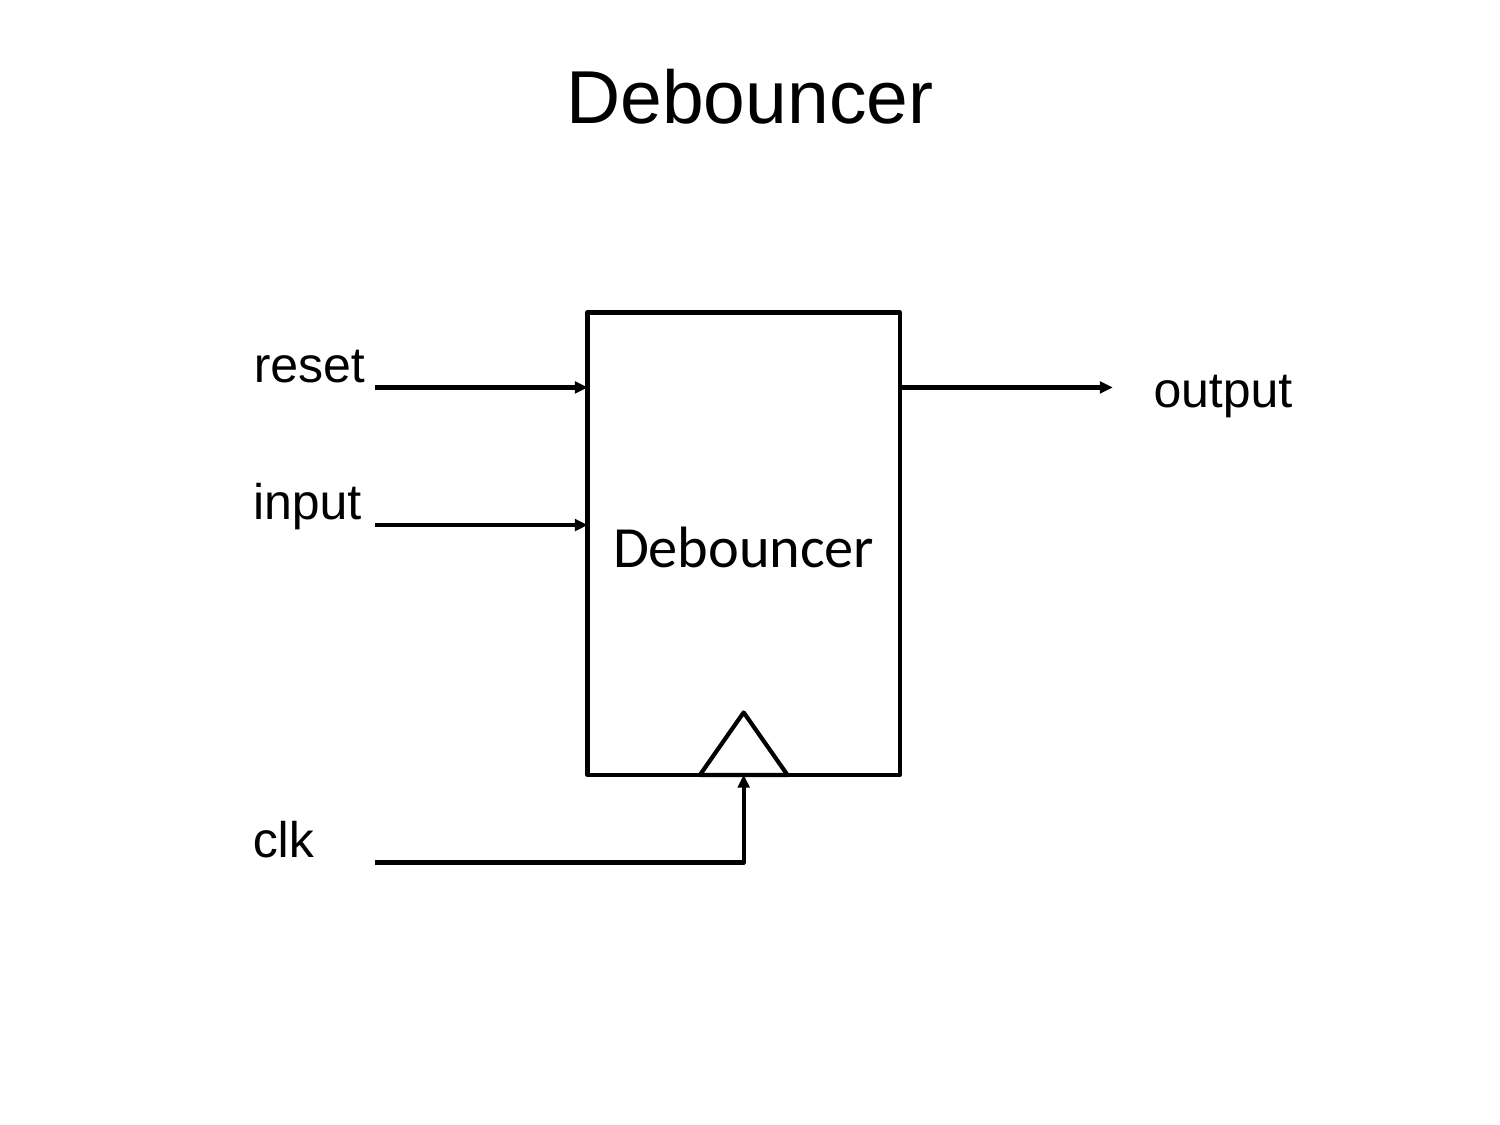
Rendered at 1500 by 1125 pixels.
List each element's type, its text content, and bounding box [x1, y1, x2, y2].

text_box clk [238, 799, 329, 875]
title Debouncer [75, 0, 1425, 188]
text_box reset [238, 324, 380, 400]
text_box input [238, 462, 377, 538]
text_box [587, 312, 901, 776]
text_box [374, 774, 744, 863]
text_box output [1138, 349, 1308, 425]
